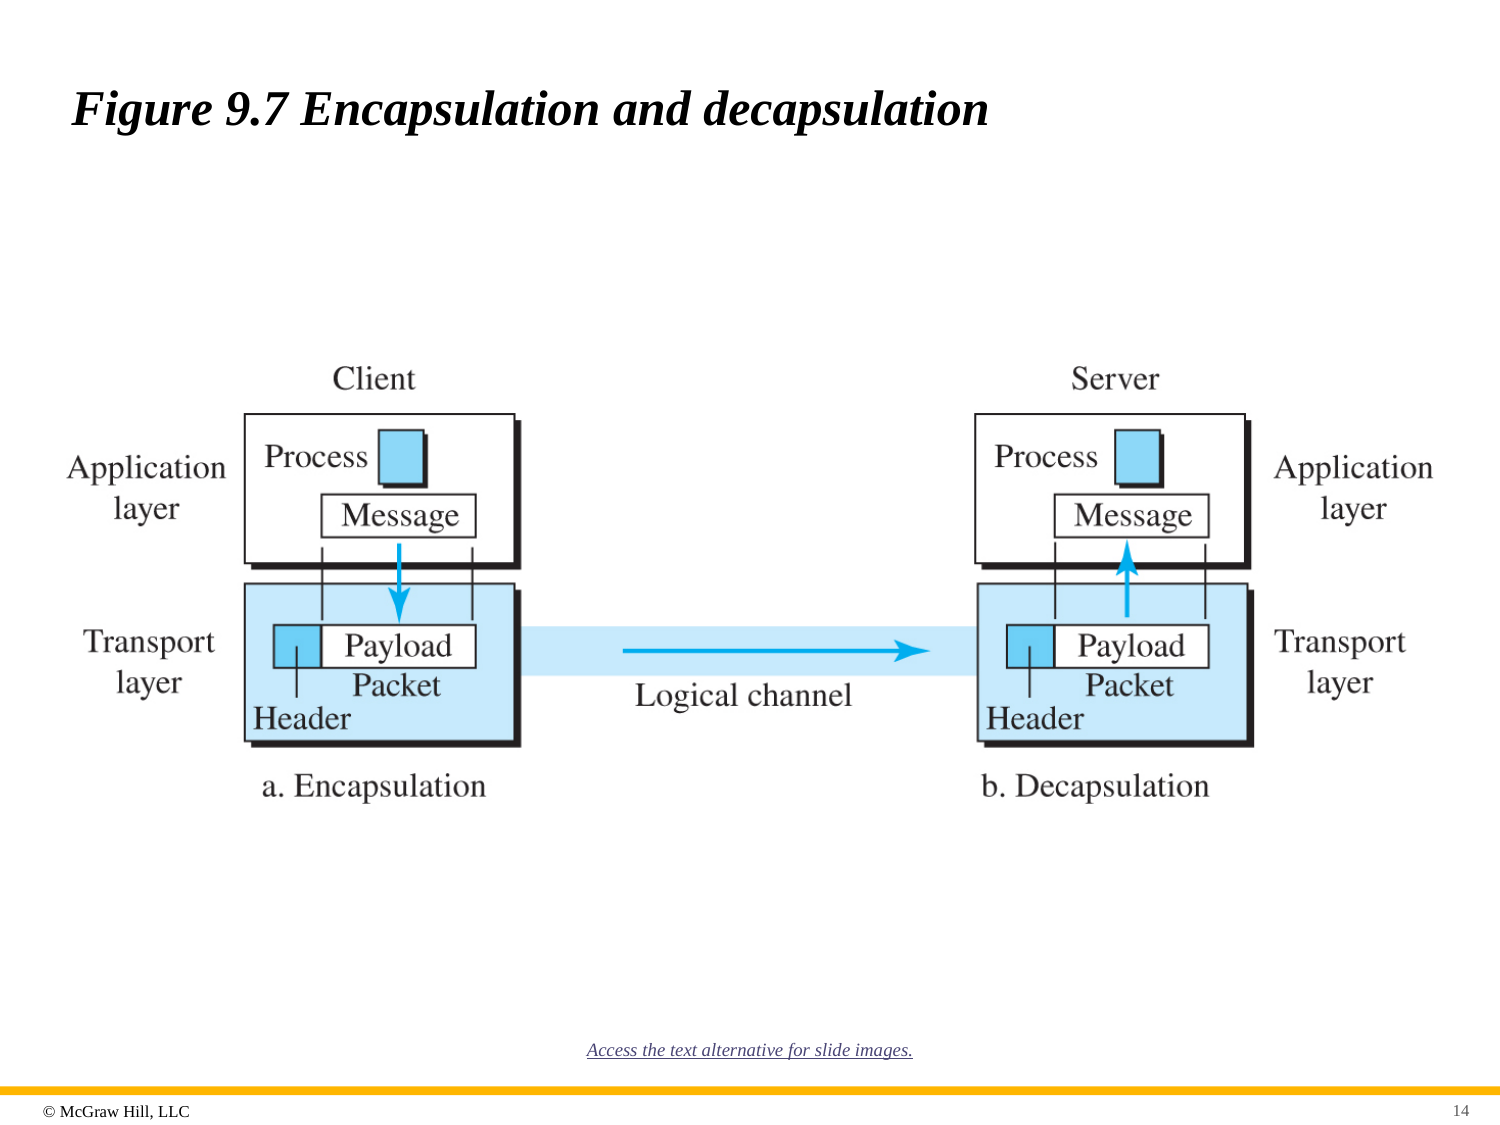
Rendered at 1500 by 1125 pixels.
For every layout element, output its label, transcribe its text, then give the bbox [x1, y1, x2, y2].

slide_number 14 [1418, 1096, 1477, 1123]
list Access the text alternative for slide images. [525, 1033, 975, 1066]
title Figure 9.7 Encapsulation and decapsulation [56, 50, 1444, 162]
picture [66, 360, 1434, 811]
